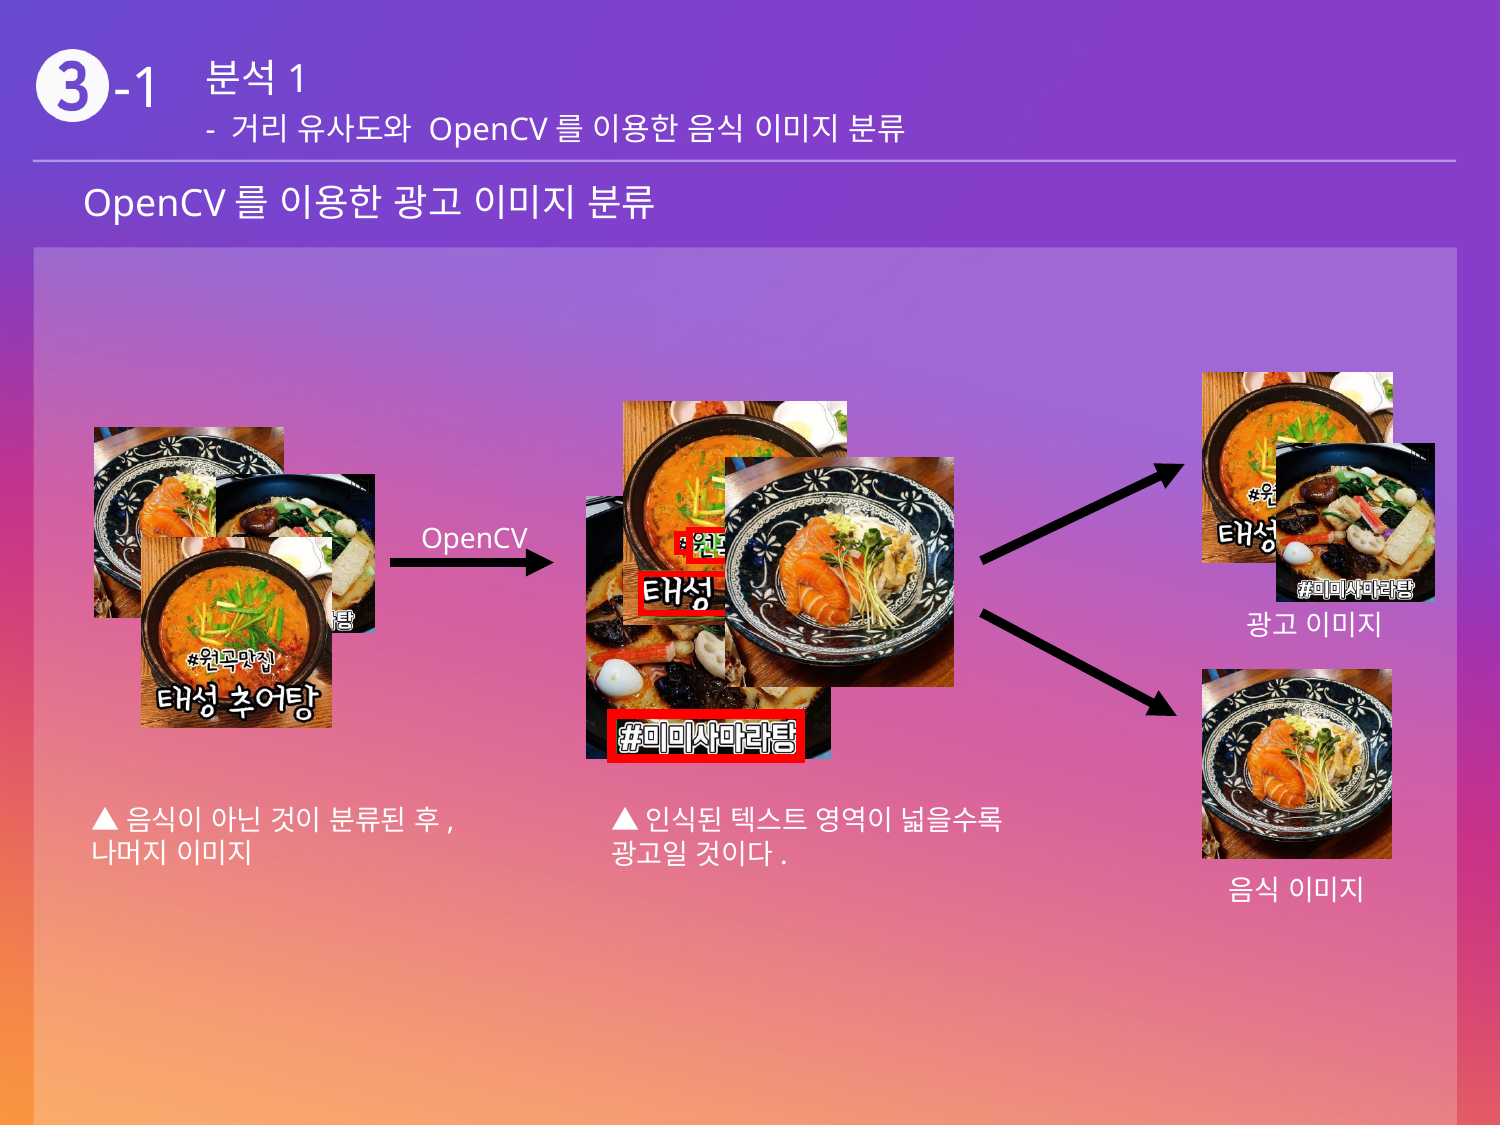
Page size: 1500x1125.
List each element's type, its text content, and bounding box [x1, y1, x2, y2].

text_box 광고 이미지 [1146, 601, 1484, 647]
text_box ▲인식된 텍스트 영역이 넓을수록 광고일 것이다. [596, 794, 1027, 878]
picture [1202, 372, 1435, 602]
picture [725, 457, 954, 687]
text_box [586, 496, 831, 759]
text_box ▲음식이 아닌 것이 분류된 후, 나머지 이미지 [76, 794, 470, 877]
text_box -1 [126, 43, 179, 126]
text_box OpenCV [406, 512, 543, 561]
text_box OpenCV를 이용한 광고 이미지 분류 [71, 173, 971, 230]
picture [0, 0, 1500, 1125]
picture [1202, 669, 1392, 859]
text_box [33, 246, 1458, 1125]
text_box 분석1 - 거리 유사도와 OpenCV를 이용한 음식 이미지 분류 [190, 41, 933, 156]
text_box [981, 463, 1185, 561]
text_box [623, 401, 847, 625]
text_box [981, 612, 1177, 716]
text_box 음식 이미지 [1128, 867, 1466, 913]
picture [94, 427, 375, 728]
